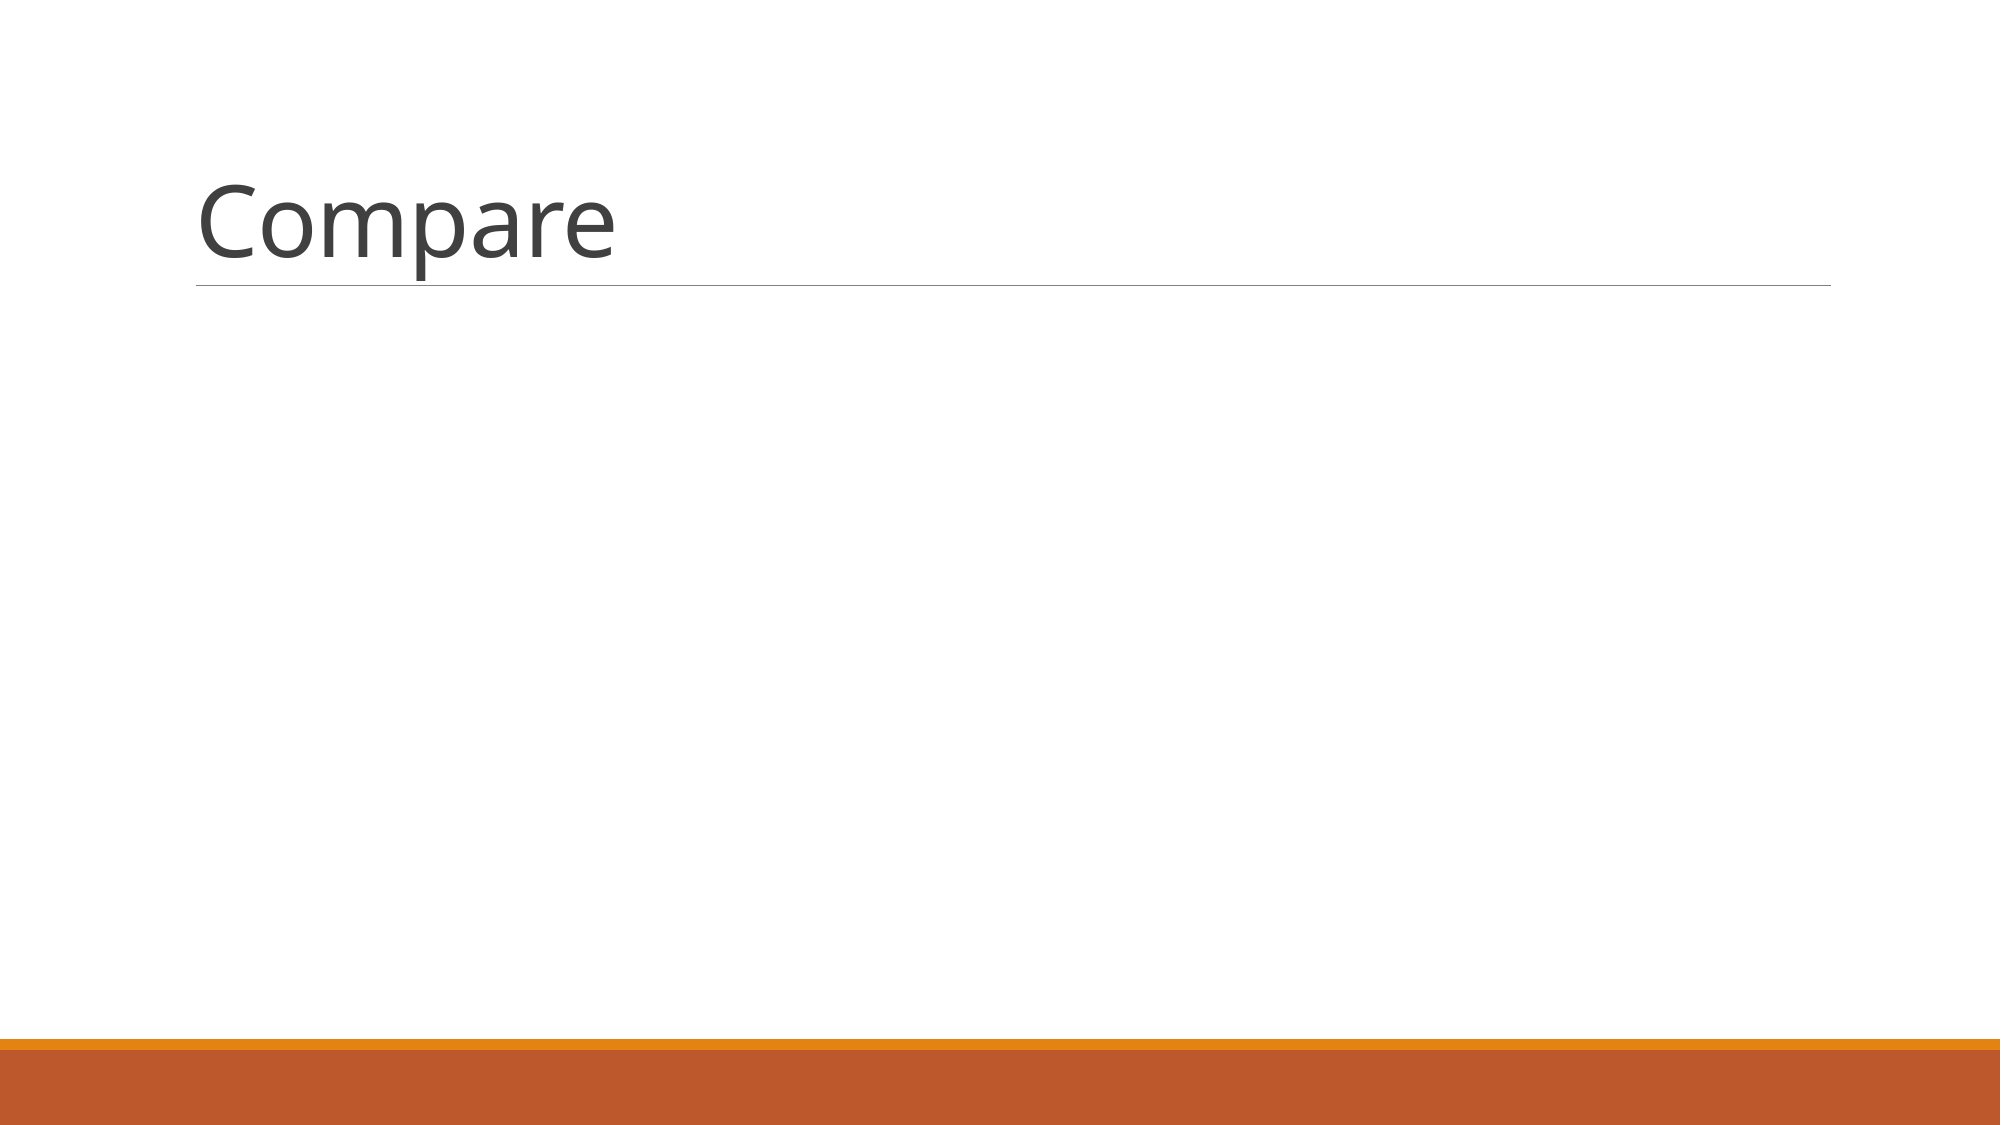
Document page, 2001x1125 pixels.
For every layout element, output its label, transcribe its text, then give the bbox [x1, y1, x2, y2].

title Compare [180, 47, 1830, 285]
